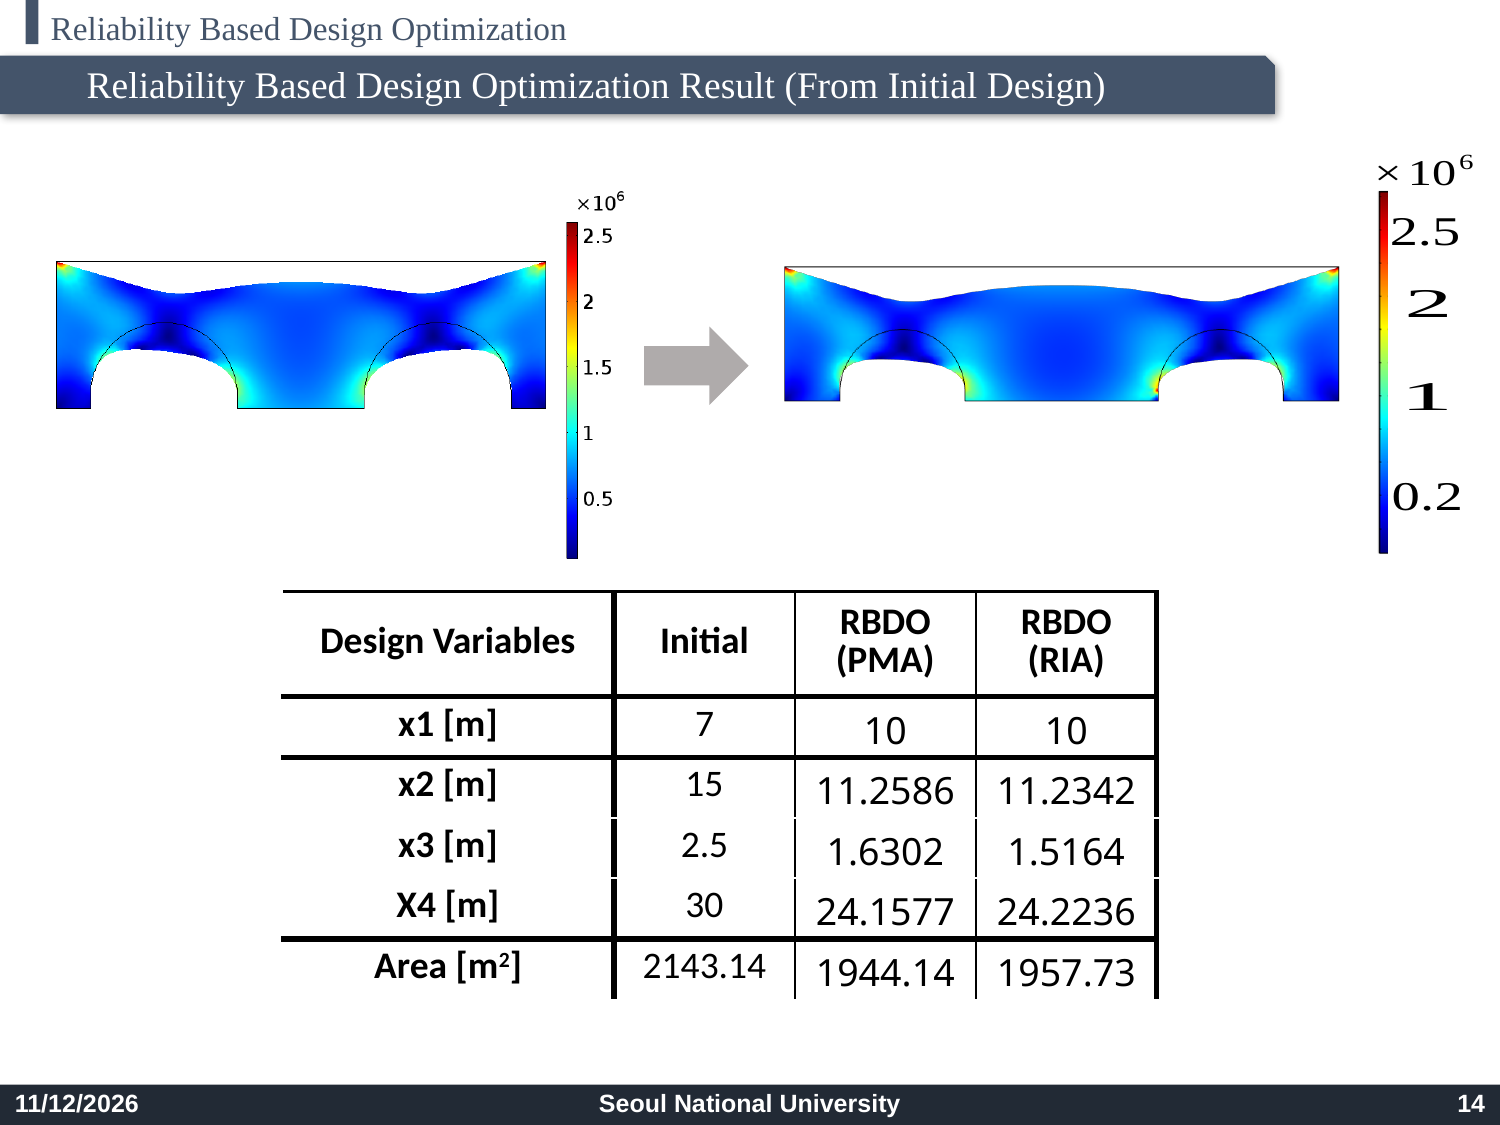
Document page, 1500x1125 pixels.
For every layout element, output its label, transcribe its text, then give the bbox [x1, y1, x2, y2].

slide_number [0, 1080, 338, 1125]
table_cell 2.5 [617, 819, 794, 877]
table_cell 24.2236 [977, 879, 1154, 936]
footer Seoul National University [496, 1080, 1004, 1125]
table_cell 2143.14 [617, 942, 794, 999]
text_box [338, 1084, 496, 1125]
text_box Reliability Based Design Optimization Result (From Initial Design) [71, 53, 1386, 114]
picture [45, 179, 645, 577]
table_cell 1.6302 [796, 819, 975, 877]
slide_number 14 [1162, 1080, 1500, 1125]
table_cell Area [m2] [283, 942, 611, 999]
table_cell 7 [617, 699, 794, 755]
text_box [1369, 149, 1475, 563]
table_cell 1944.14 [796, 942, 975, 999]
picture [766, 226, 1353, 439]
text_box [0, 54, 1276, 116]
text_box [25, 0, 35, 45]
table_cell 24.1577 [796, 879, 975, 936]
table_cell x1 [m] [283, 699, 611, 755]
text_box [1004, 1084, 1162, 1125]
table_header RBDO (RIA) [977, 593, 1154, 694]
table_cell 10 [796, 699, 975, 755]
table_header Initial [617, 593, 794, 694]
table_cell 30 [617, 879, 794, 936]
text_box [645, 324, 751, 408]
table_cell x3 [m] [283, 819, 611, 877]
table_header RBDO (PMA) [796, 593, 975, 694]
table_cell 15 [617, 760, 794, 817]
table_cell 10 [977, 699, 1154, 755]
table_cell X4 [m] [283, 879, 611, 936]
table_cell 11.2586 [796, 760, 975, 817]
table_cell 1957.73 [977, 942, 1154, 999]
table_header Design Variables [283, 593, 611, 694]
text_box Reliability Based Design Optimization [35, 0, 583, 53]
table_cell 1.5164 [977, 819, 1154, 877]
table_cell x2 [m] [283, 760, 611, 817]
table_cell 11.2342 [977, 760, 1154, 817]
